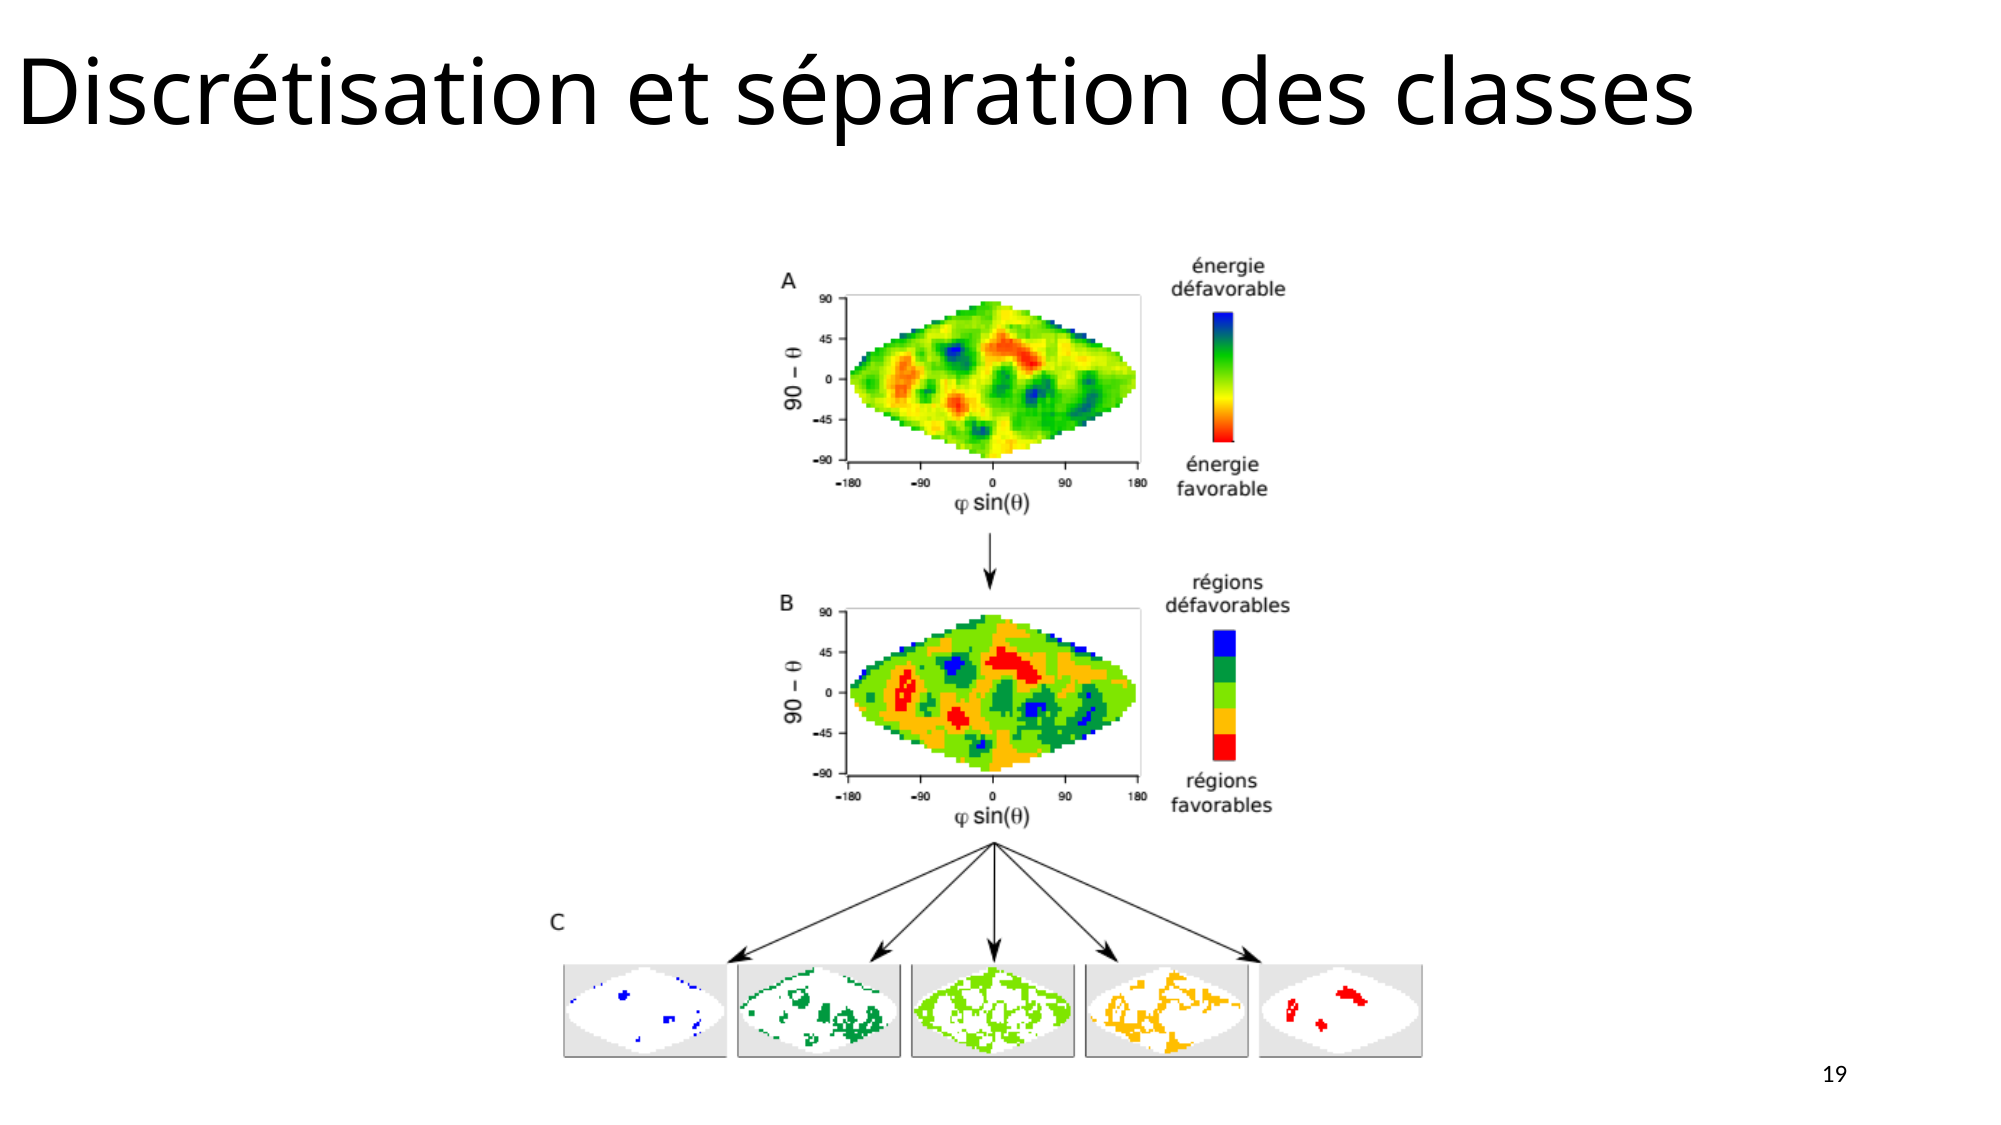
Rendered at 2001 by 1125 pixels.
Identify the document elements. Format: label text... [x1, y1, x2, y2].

title Discrétisation et séparation des classes [0, 0, 1725, 204]
picture [491, 234, 1508, 1103]
slide_number 19 [1508, 1042, 1863, 1103]
